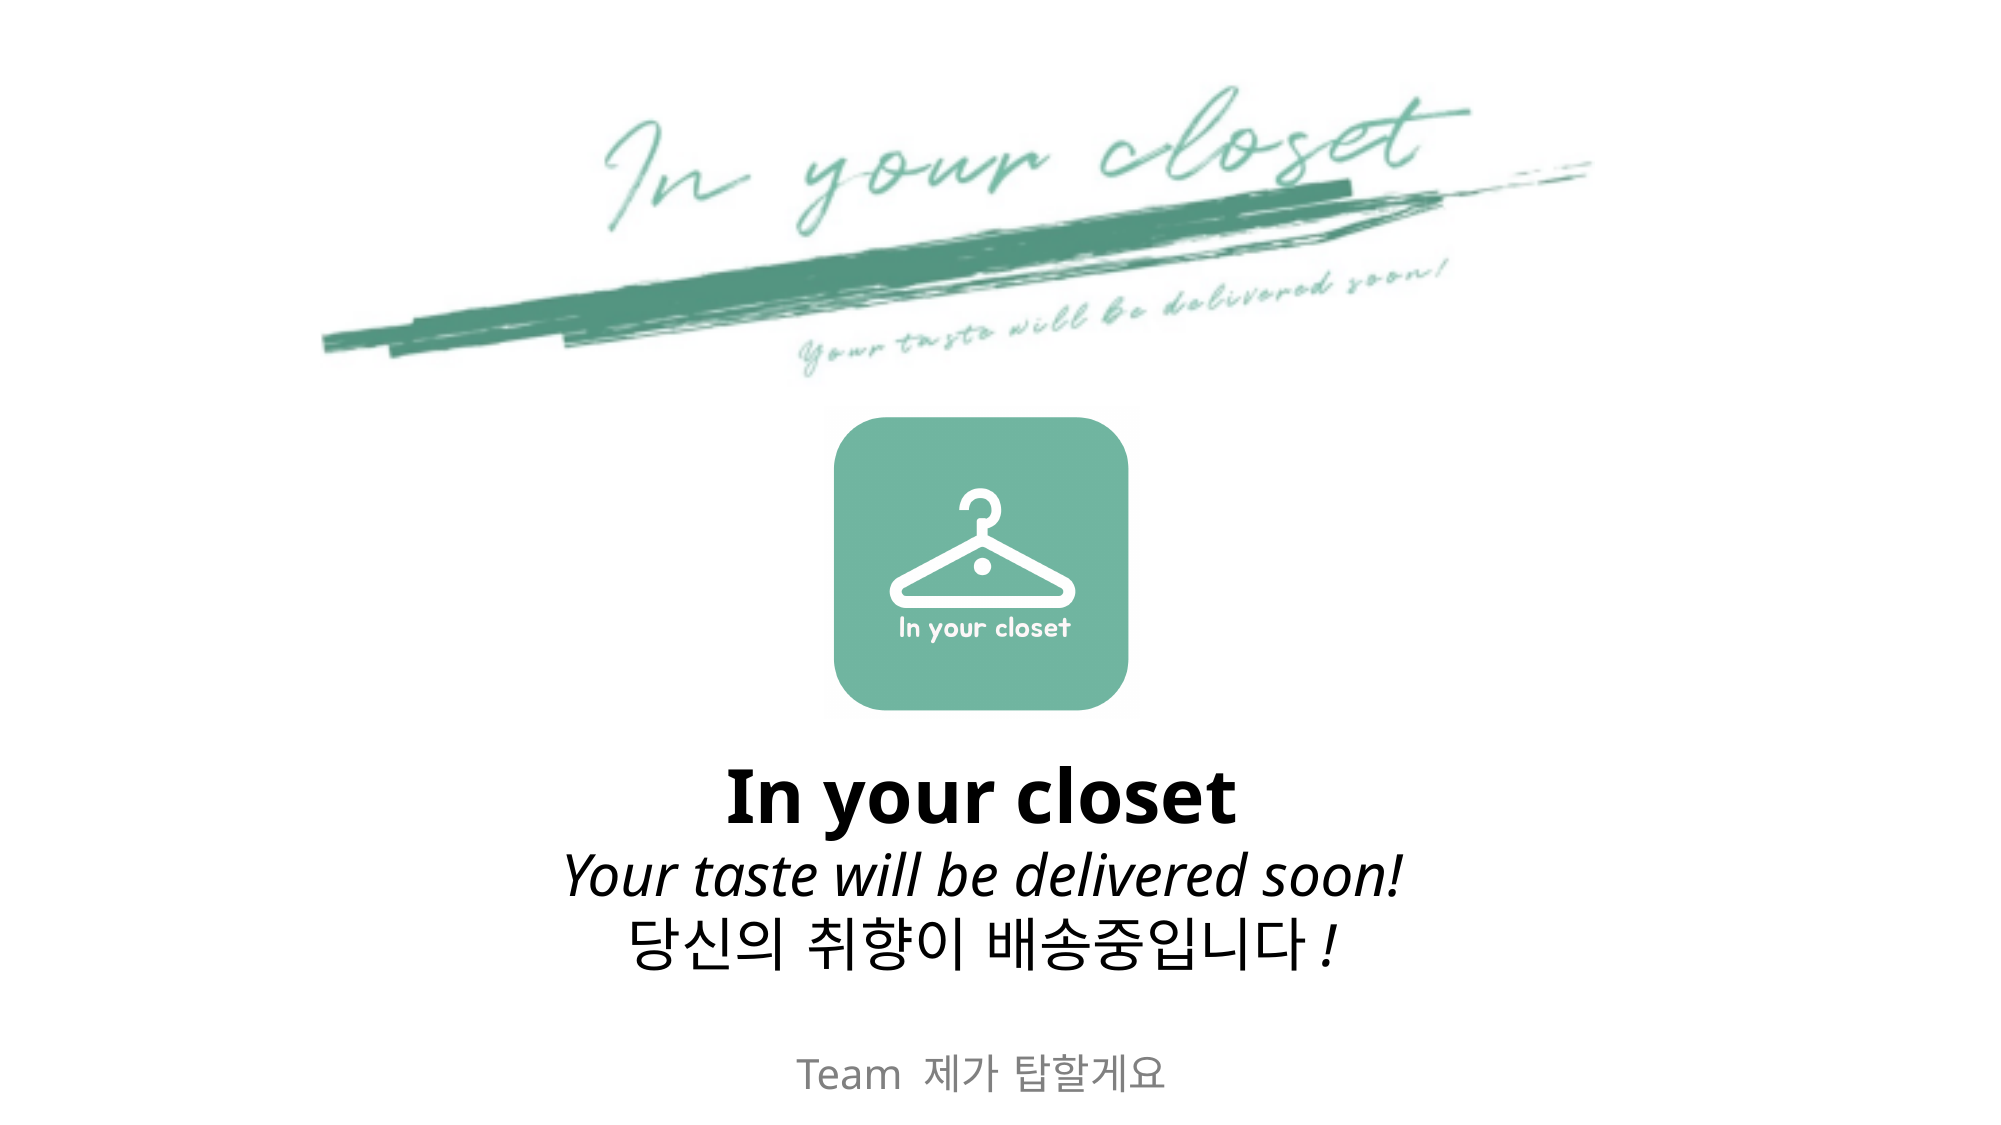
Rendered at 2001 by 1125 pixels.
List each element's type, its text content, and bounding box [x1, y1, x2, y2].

picture [320, 65, 1596, 720]
text_box In your closet Your taste will be delivered soon! 당신의 취향이 배송중입니다! Team 제가 탑할게요 [191, 740, 1773, 896]
